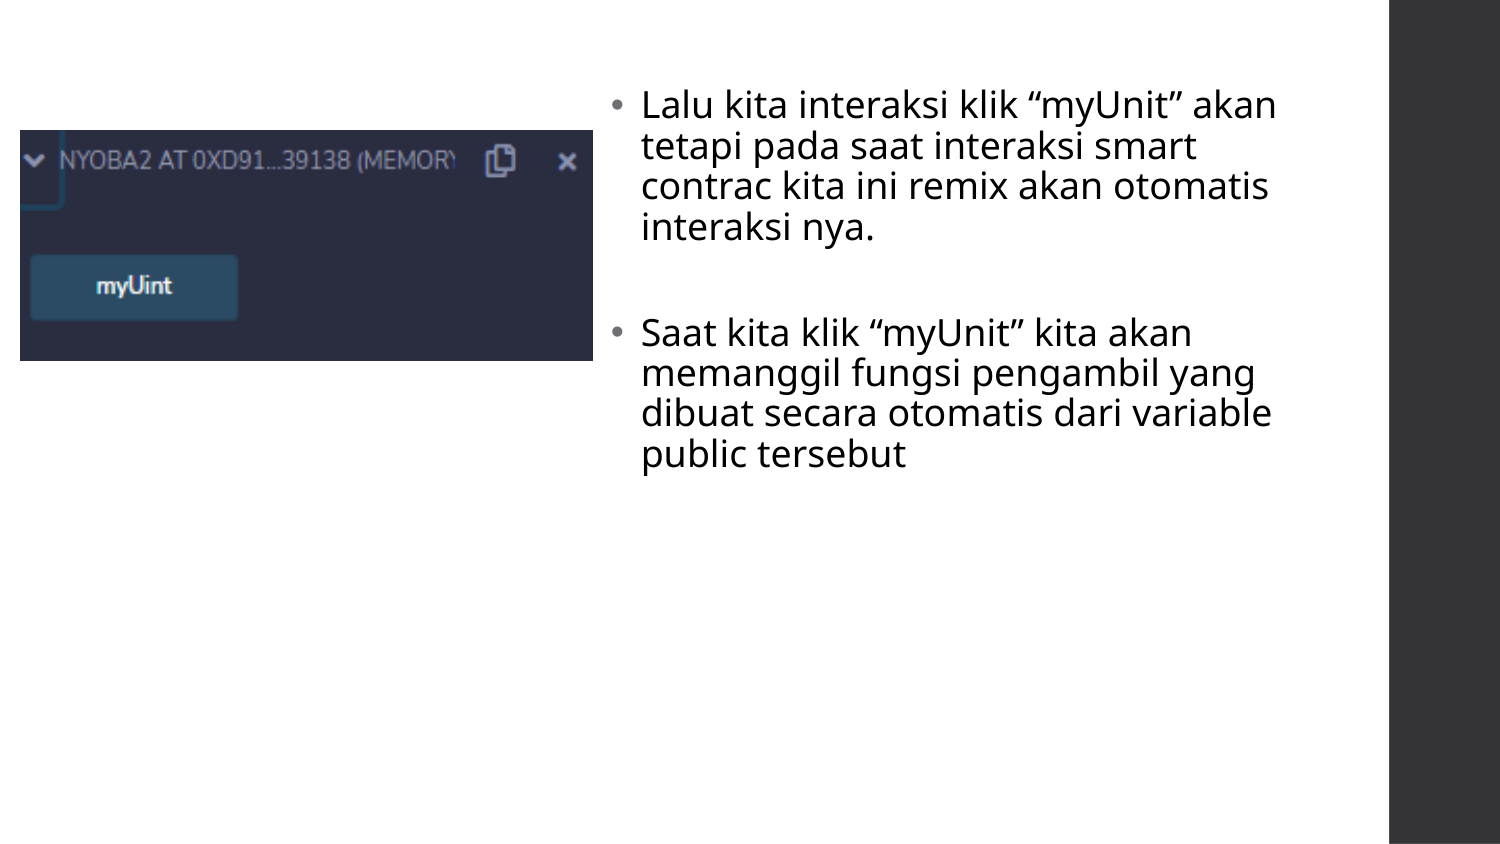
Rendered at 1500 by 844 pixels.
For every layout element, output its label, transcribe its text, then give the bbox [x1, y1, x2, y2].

text_box Lalu kita interaksi klik “myUnit” akan tetapi pada saat interaksi smart contrac kita ini remix akan otomatis interaksi nya. Saat kita klik “myUnit” kita akan memanggil fungsi pengambil yang dibuat secara otomatis dari variable public tersebut [578, 78, 1353, 505]
text_box [907, 152, 1500, 844]
text_box [1388, 0, 1500, 152]
picture [20, 129, 593, 362]
